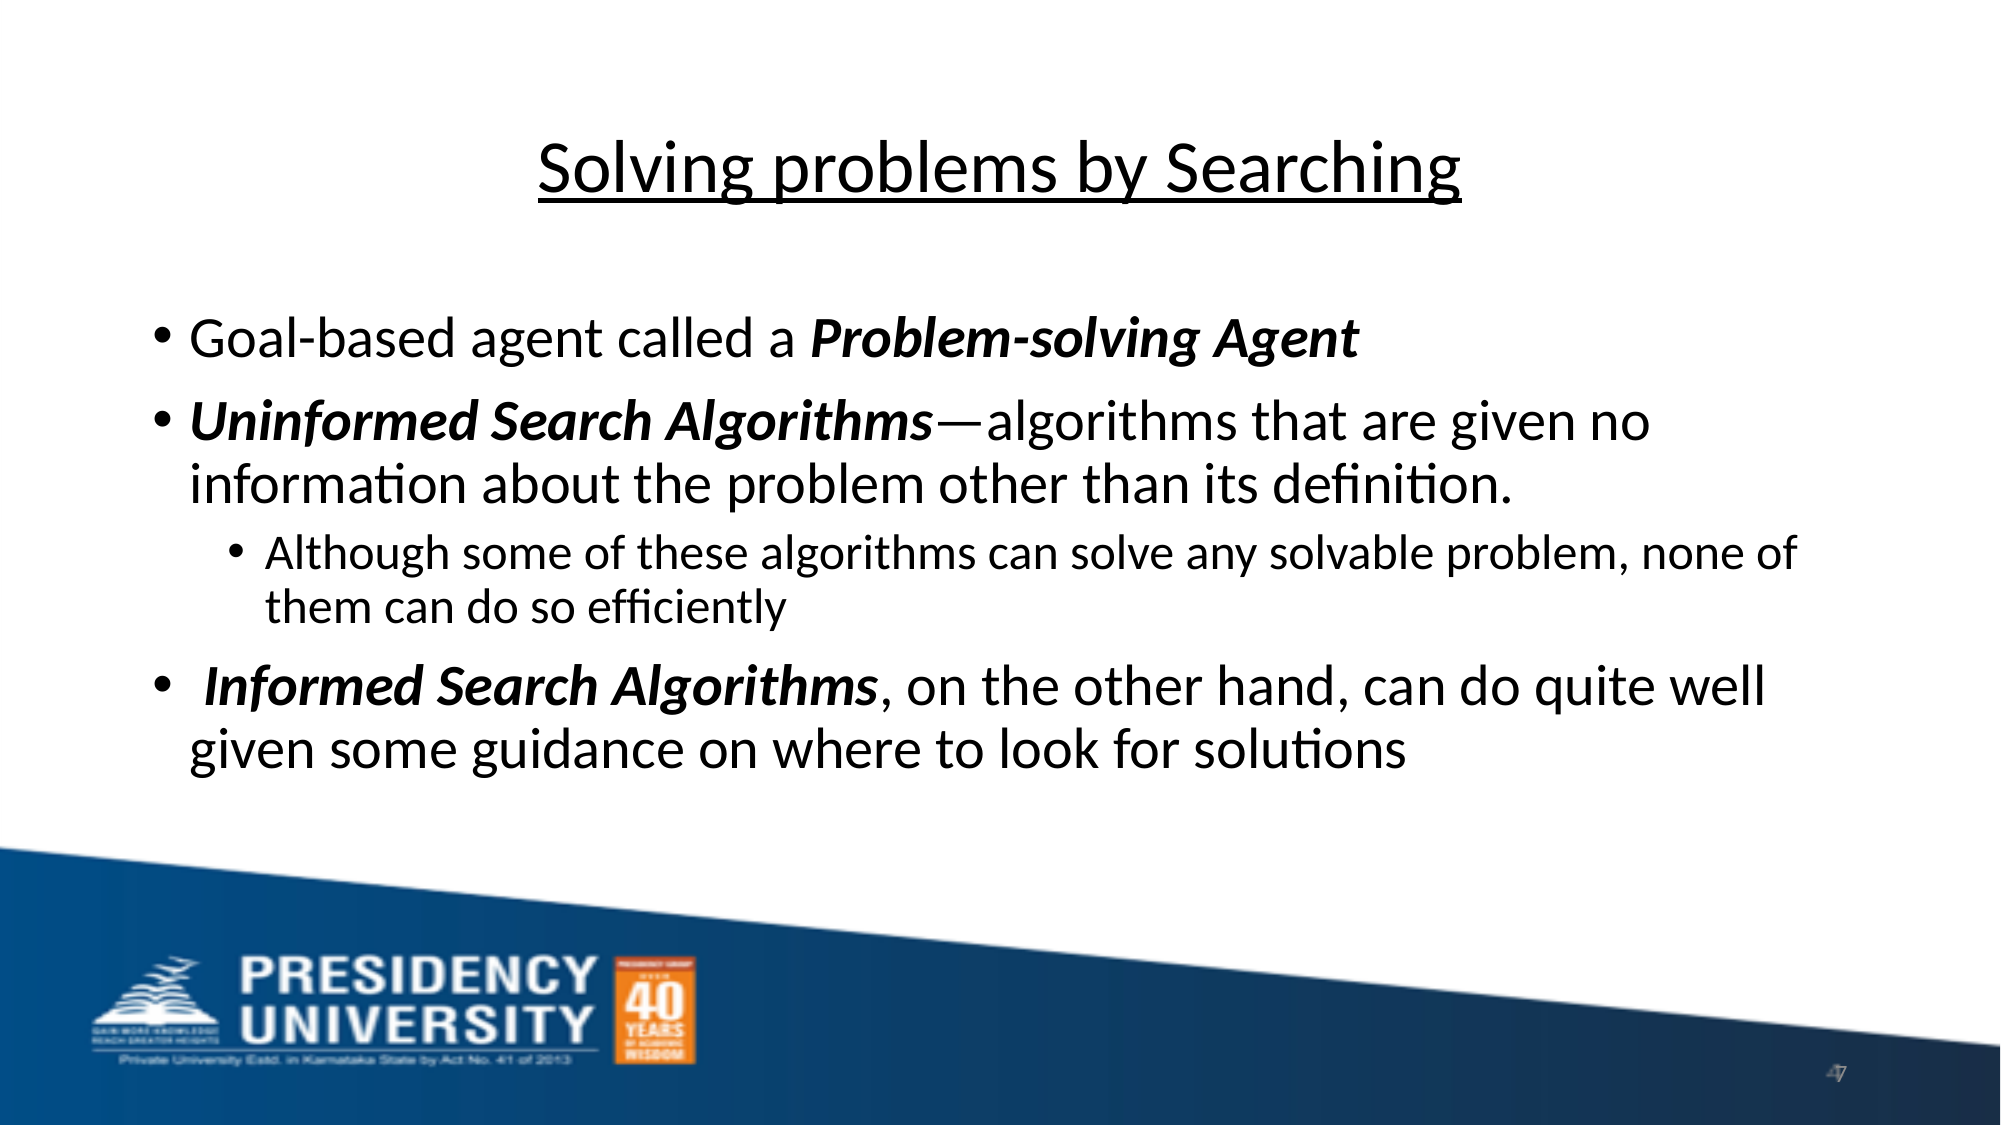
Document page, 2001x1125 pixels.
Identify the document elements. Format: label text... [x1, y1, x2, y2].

title Solving problems by Searching [137, 59, 1863, 278]
slide_number 7 [1412, 1042, 1863, 1103]
picture [0, 0, 2001, 1125]
list Goal-based agent called a Problem-solving Agent Uninformed Search Algorithms—algorithms that are given no information about the problem other than its deﬁnition. Although some of these algorithms can solve any solvable problem, none of them can do so efﬁciently Informed Search Algorithms, on the other hand, can do quite well given some guidance on where to look for solutions [137, 299, 1863, 1014]
